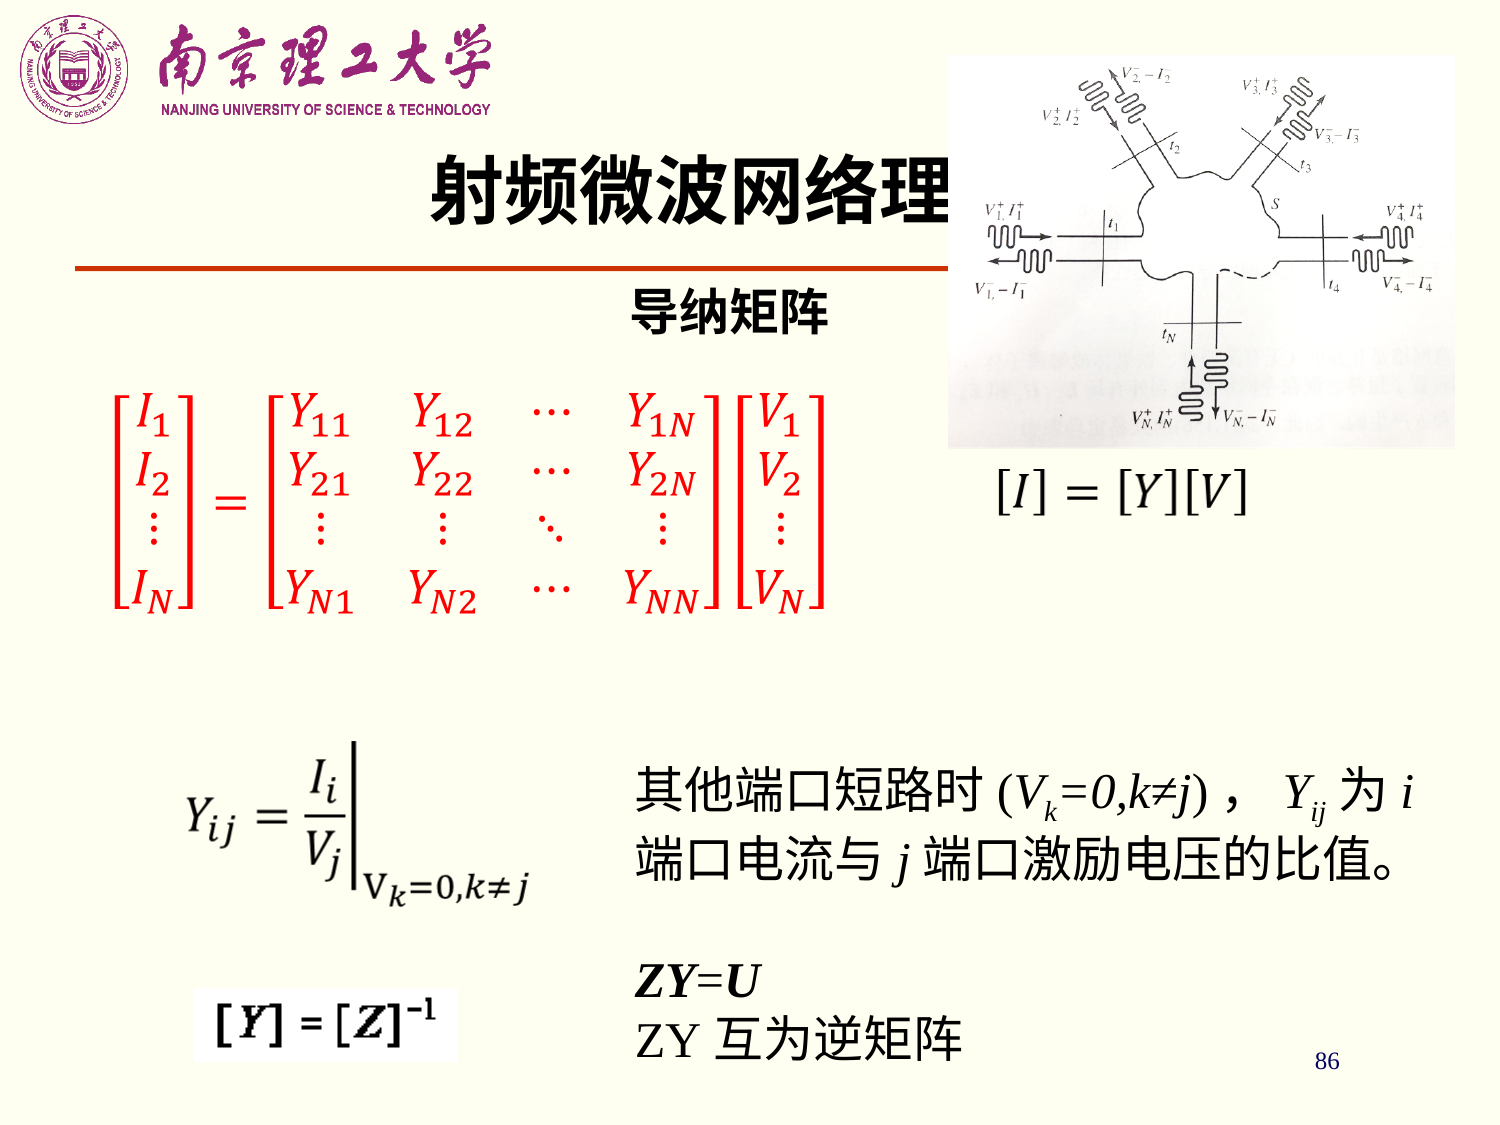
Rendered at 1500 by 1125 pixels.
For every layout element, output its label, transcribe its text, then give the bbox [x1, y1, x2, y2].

text_box 导纳矩阵 [298, 272, 948, 348]
picture [948, 55, 1455, 452]
text_box [986, 459, 1257, 520]
text_box [93, 385, 846, 621]
picture [194, 988, 458, 1062]
text_box 其他端口短路时(Vk=0,k≠j)，Yij为i端口电流与j端口激励电压的比值。 ZY=U ZY互为逆矩阵 [620, 751, 1483, 1075]
text_box [0, 727, 734, 918]
picture [17, 15, 491, 126]
title 射频微波网络理论 [63, 165, 948, 303]
